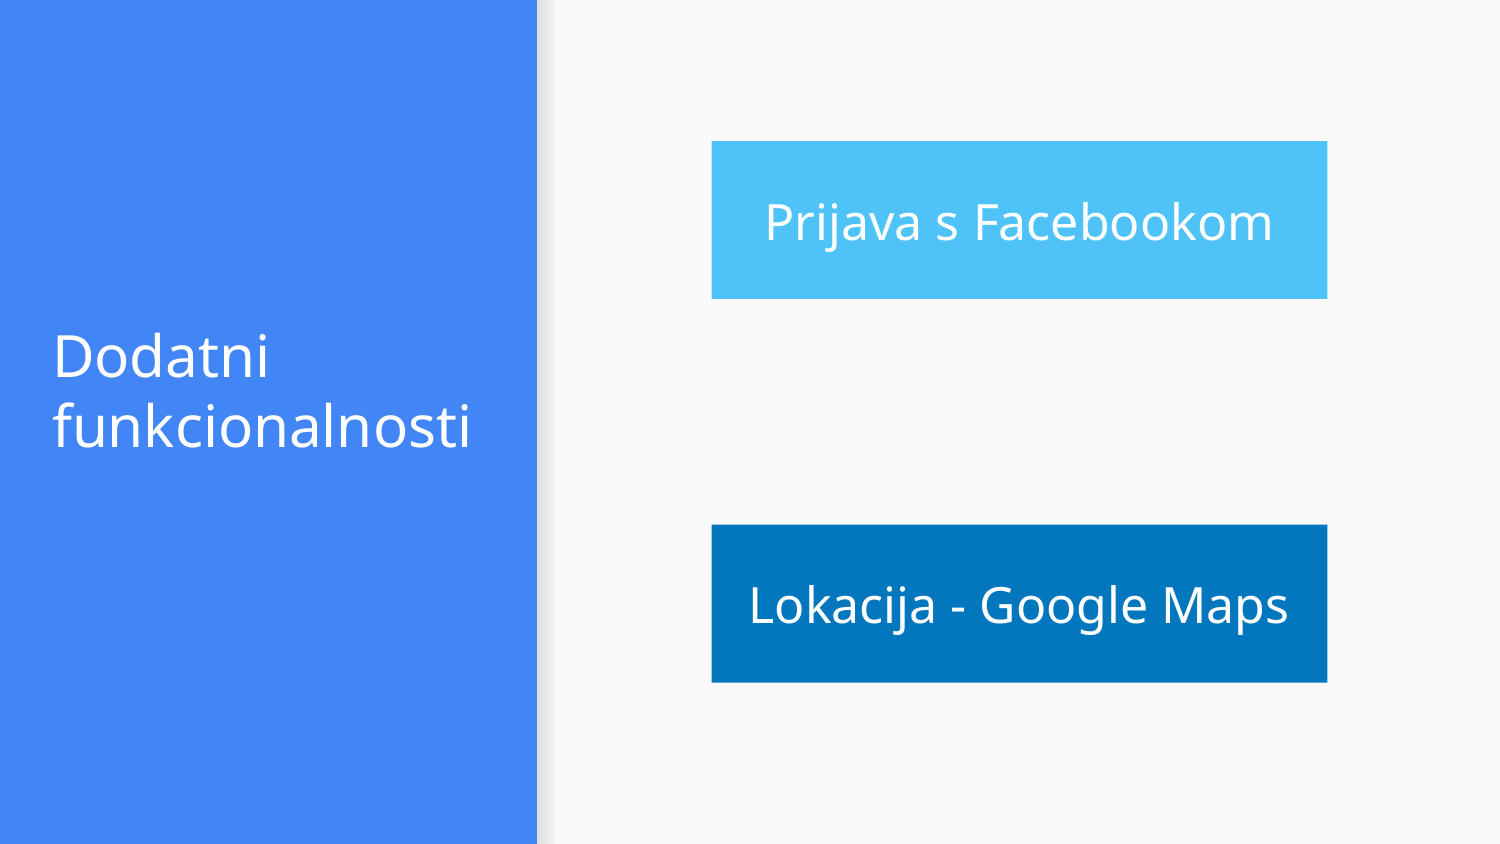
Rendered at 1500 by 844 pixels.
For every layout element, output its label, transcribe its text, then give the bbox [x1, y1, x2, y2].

title Dodatni funkcionalnosti [37, 317, 498, 474]
title Lokacija - Google Maps [711, 524, 1328, 683]
title Prijava s Facebookom [711, 141, 1328, 299]
